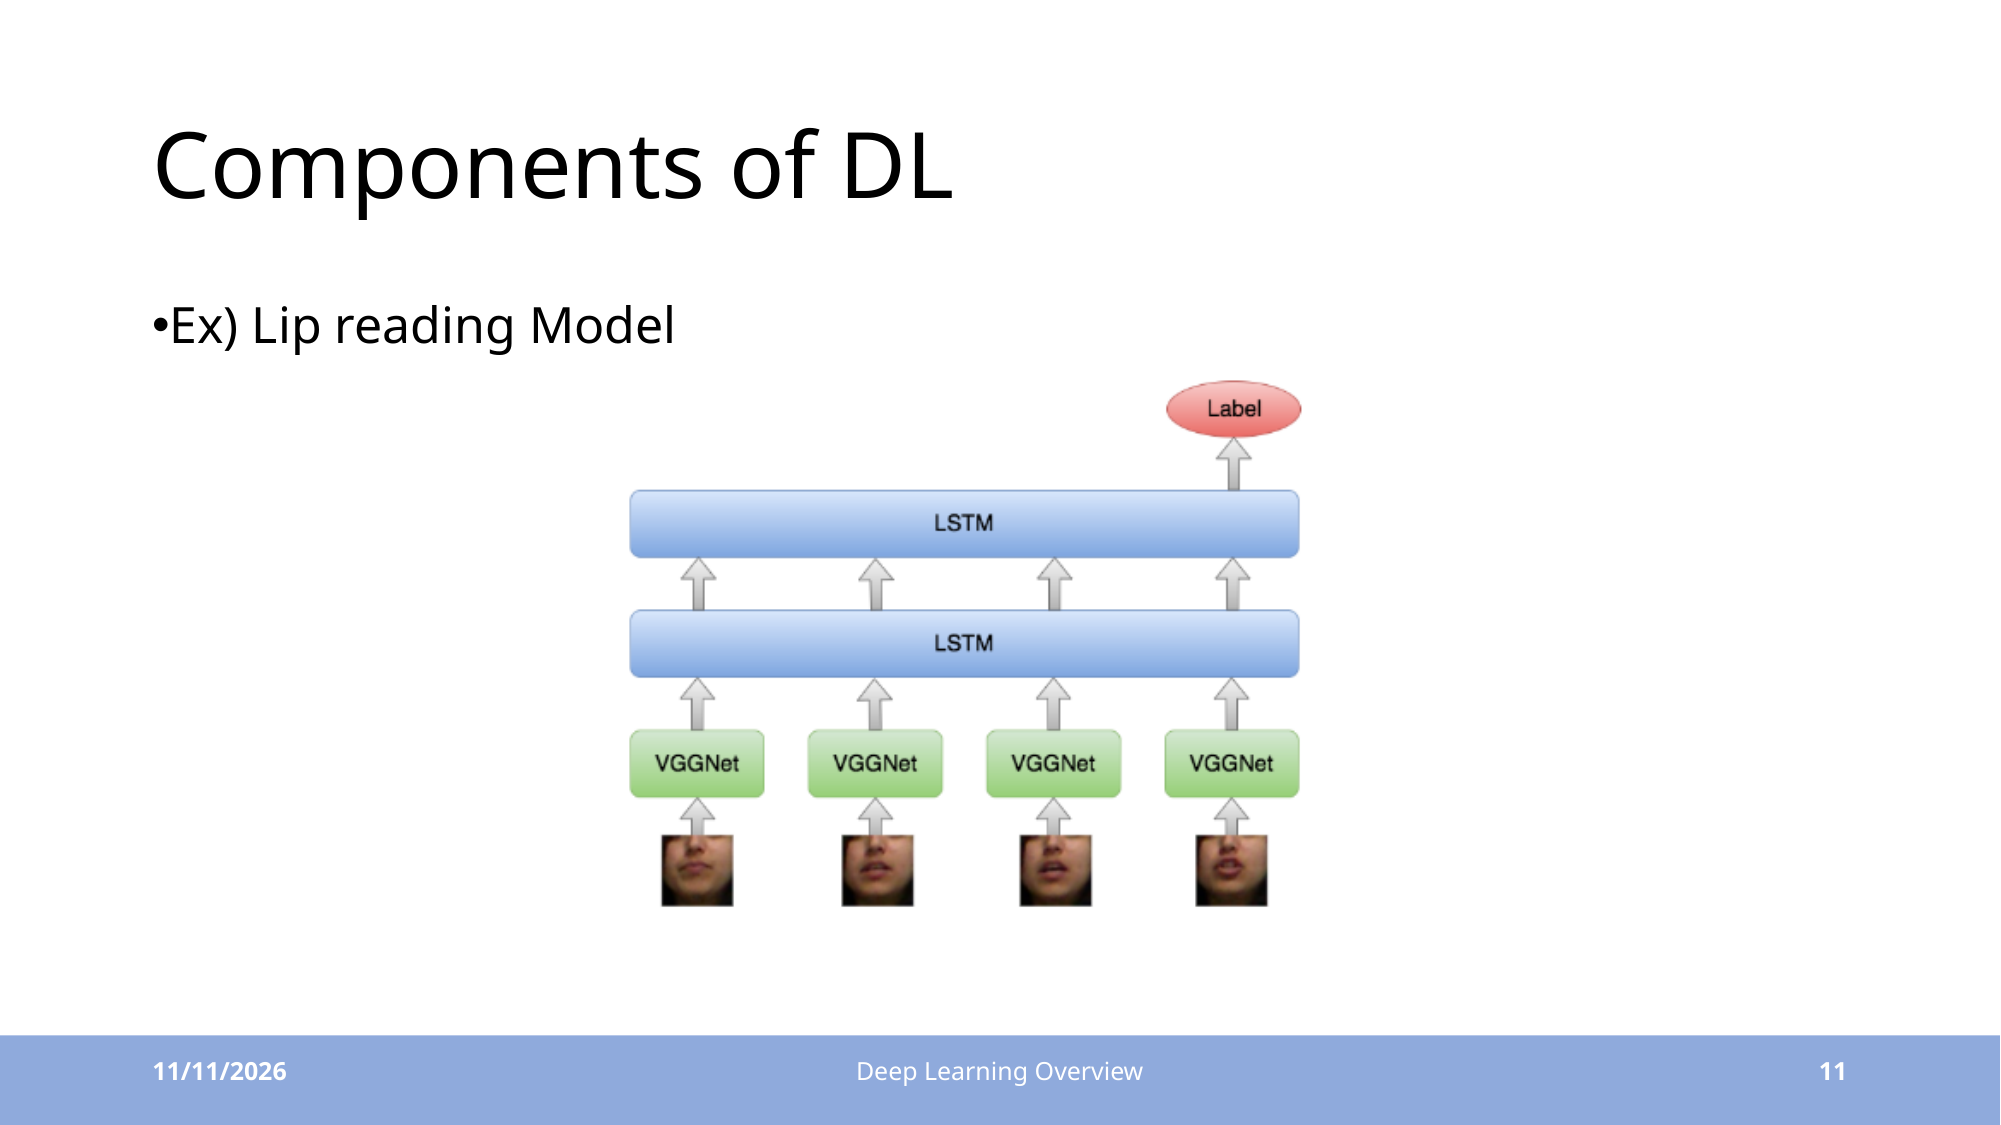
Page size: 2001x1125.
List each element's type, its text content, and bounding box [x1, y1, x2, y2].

title Components of DL [137, 59, 1863, 278]
picture [628, 362, 1312, 919]
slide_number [137, 1042, 588, 1103]
slide_number 11 [1412, 1042, 1863, 1103]
text_box Ex) Lip reading Model [137, 286, 1863, 362]
footer Deep Learning Overview [662, 1042, 1338, 1103]
